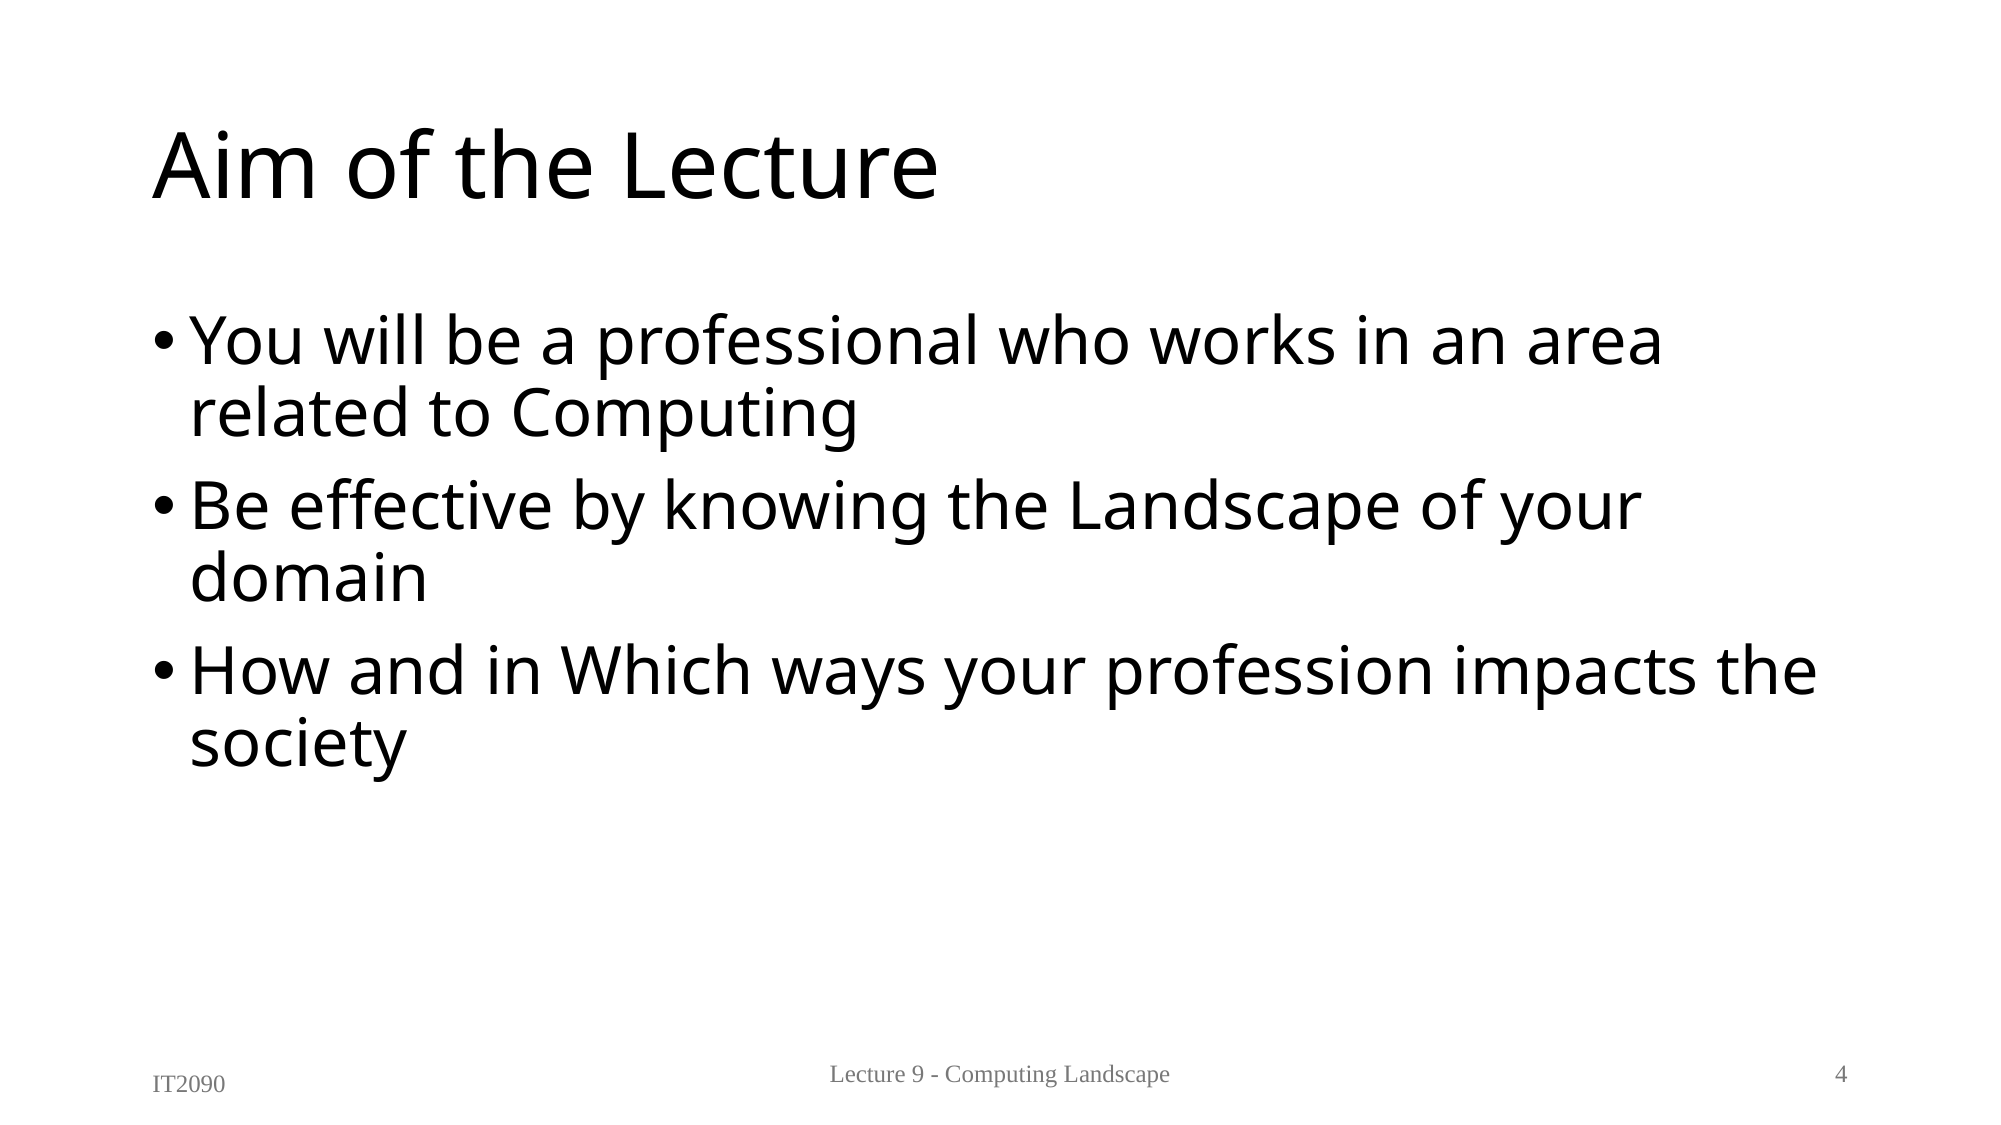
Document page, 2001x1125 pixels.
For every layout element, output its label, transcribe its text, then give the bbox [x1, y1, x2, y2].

title Aim of the Lecture [137, 59, 1863, 278]
slide_number 4 [1412, 1042, 1863, 1103]
list You will be a professional who works in an area related to Computing Be effective by knowing the Landscape of your domain How and in Which ways your profession impacts the society [137, 299, 1863, 1014]
slide_number IT2090 [137, 1052, 588, 1113]
footer Lecture 9 - Computing Landscape [662, 1042, 1338, 1103]
